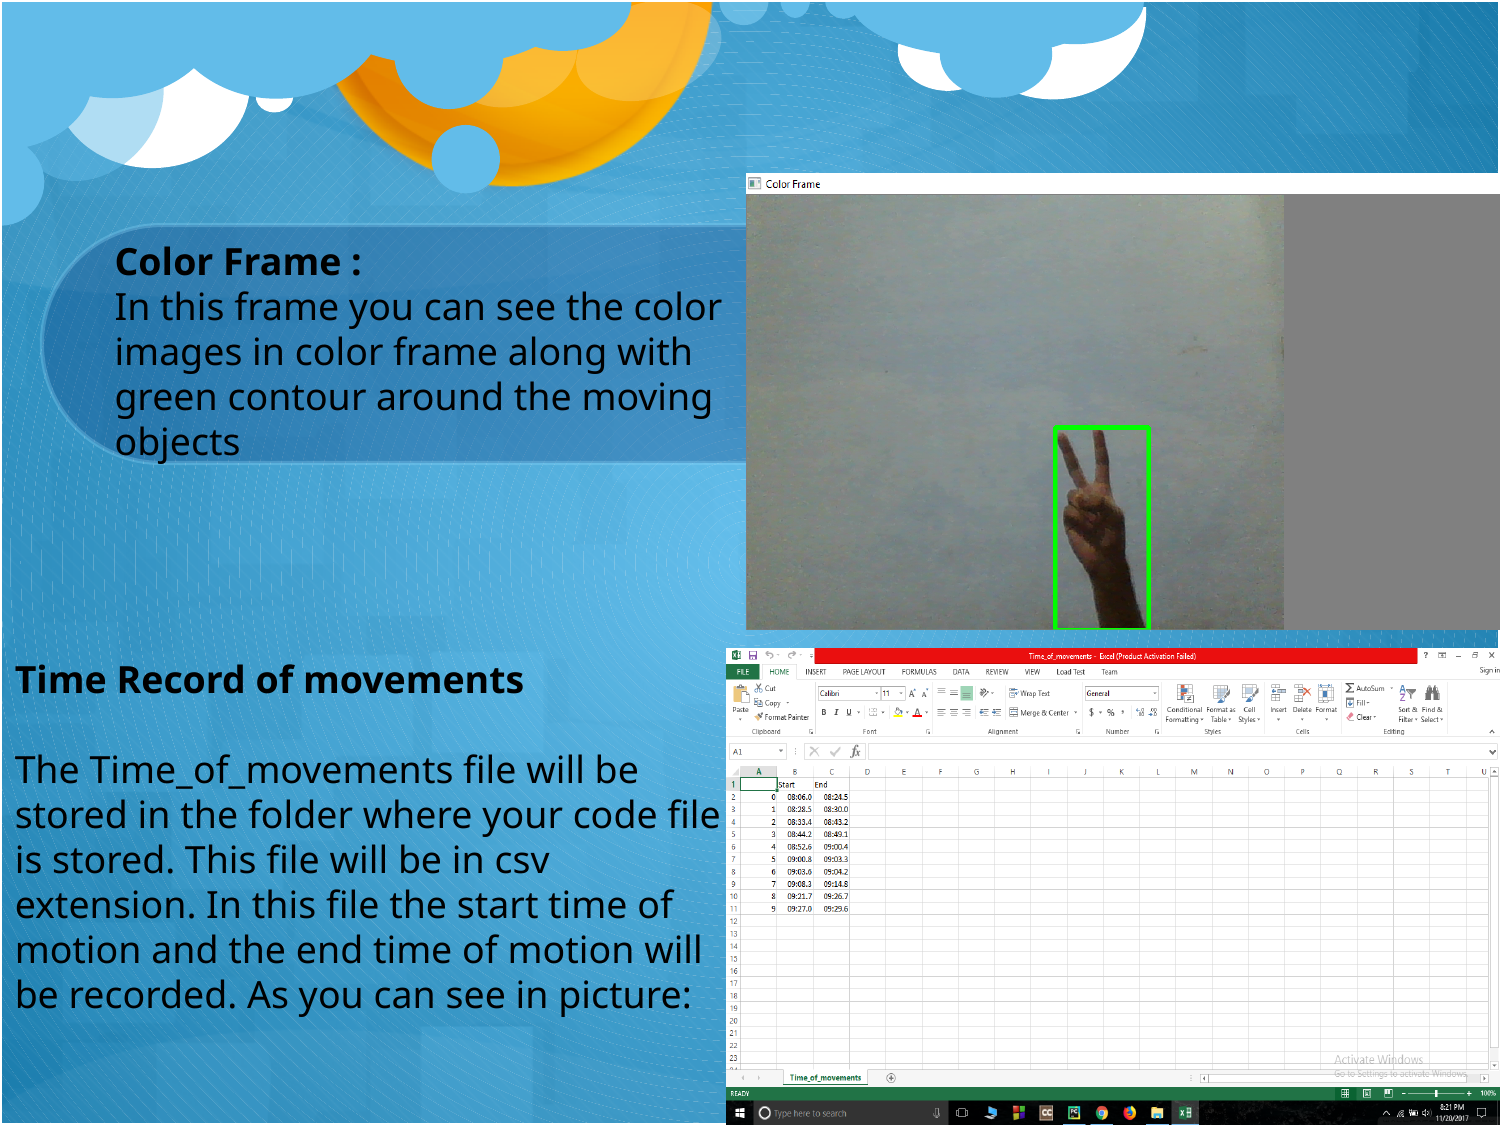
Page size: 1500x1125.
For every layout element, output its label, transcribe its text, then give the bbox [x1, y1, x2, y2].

picture [2, 2, 1500, 1125]
text_box Time Record of movements The Time_of_movements file will be stored in the folder where your code file is stored. This file will be in csv extension. In this file the start time of motion and the end time of motion will be recorded. As you can see in picture: [0, 649, 726, 1024]
text_box Color Frame : In this frame you can see the color images in color frame along with green contour around the moving objects [99, 230, 742, 471]
